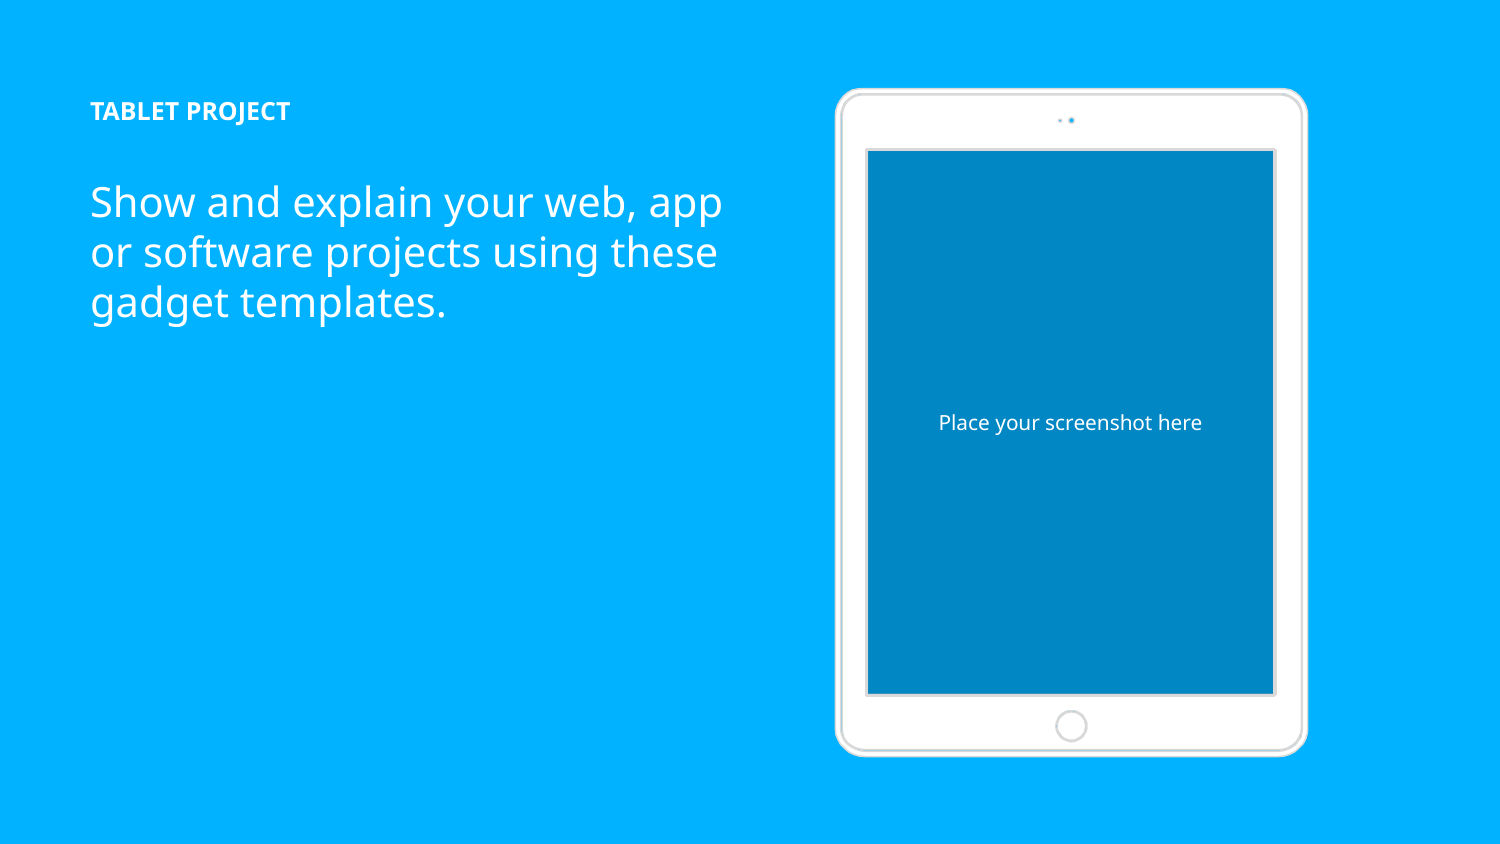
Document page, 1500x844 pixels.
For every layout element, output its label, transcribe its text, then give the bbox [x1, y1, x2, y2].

list TABLET PROJECT Show and explain your web, app or software projects using these gadget templates. [75, 80, 748, 764]
text_box [835, 88, 1308, 757]
text_box Place your screenshot here [866, 149, 1275, 696]
